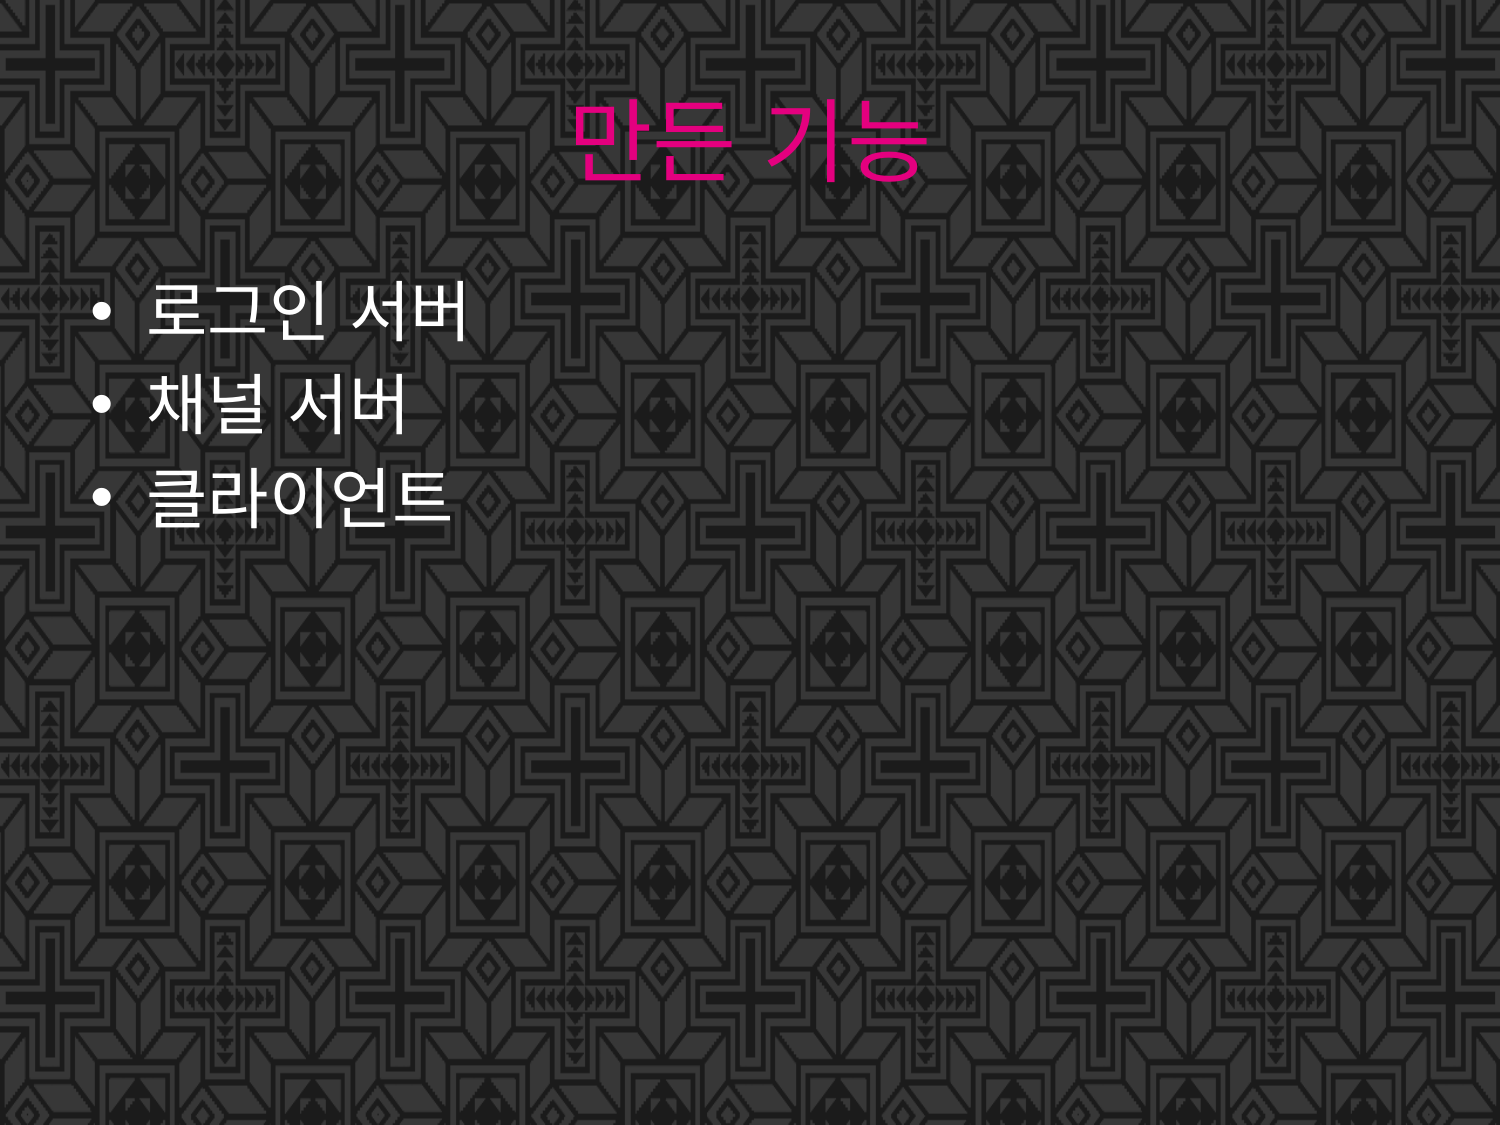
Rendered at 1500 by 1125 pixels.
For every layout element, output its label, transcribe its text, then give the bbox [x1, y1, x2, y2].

list 로그인 서버 채널 서버 클라이언트 [75, 262, 1425, 1005]
picture [0, 0, 1500, 1125]
title 만든 기능 [75, 45, 1425, 233]
